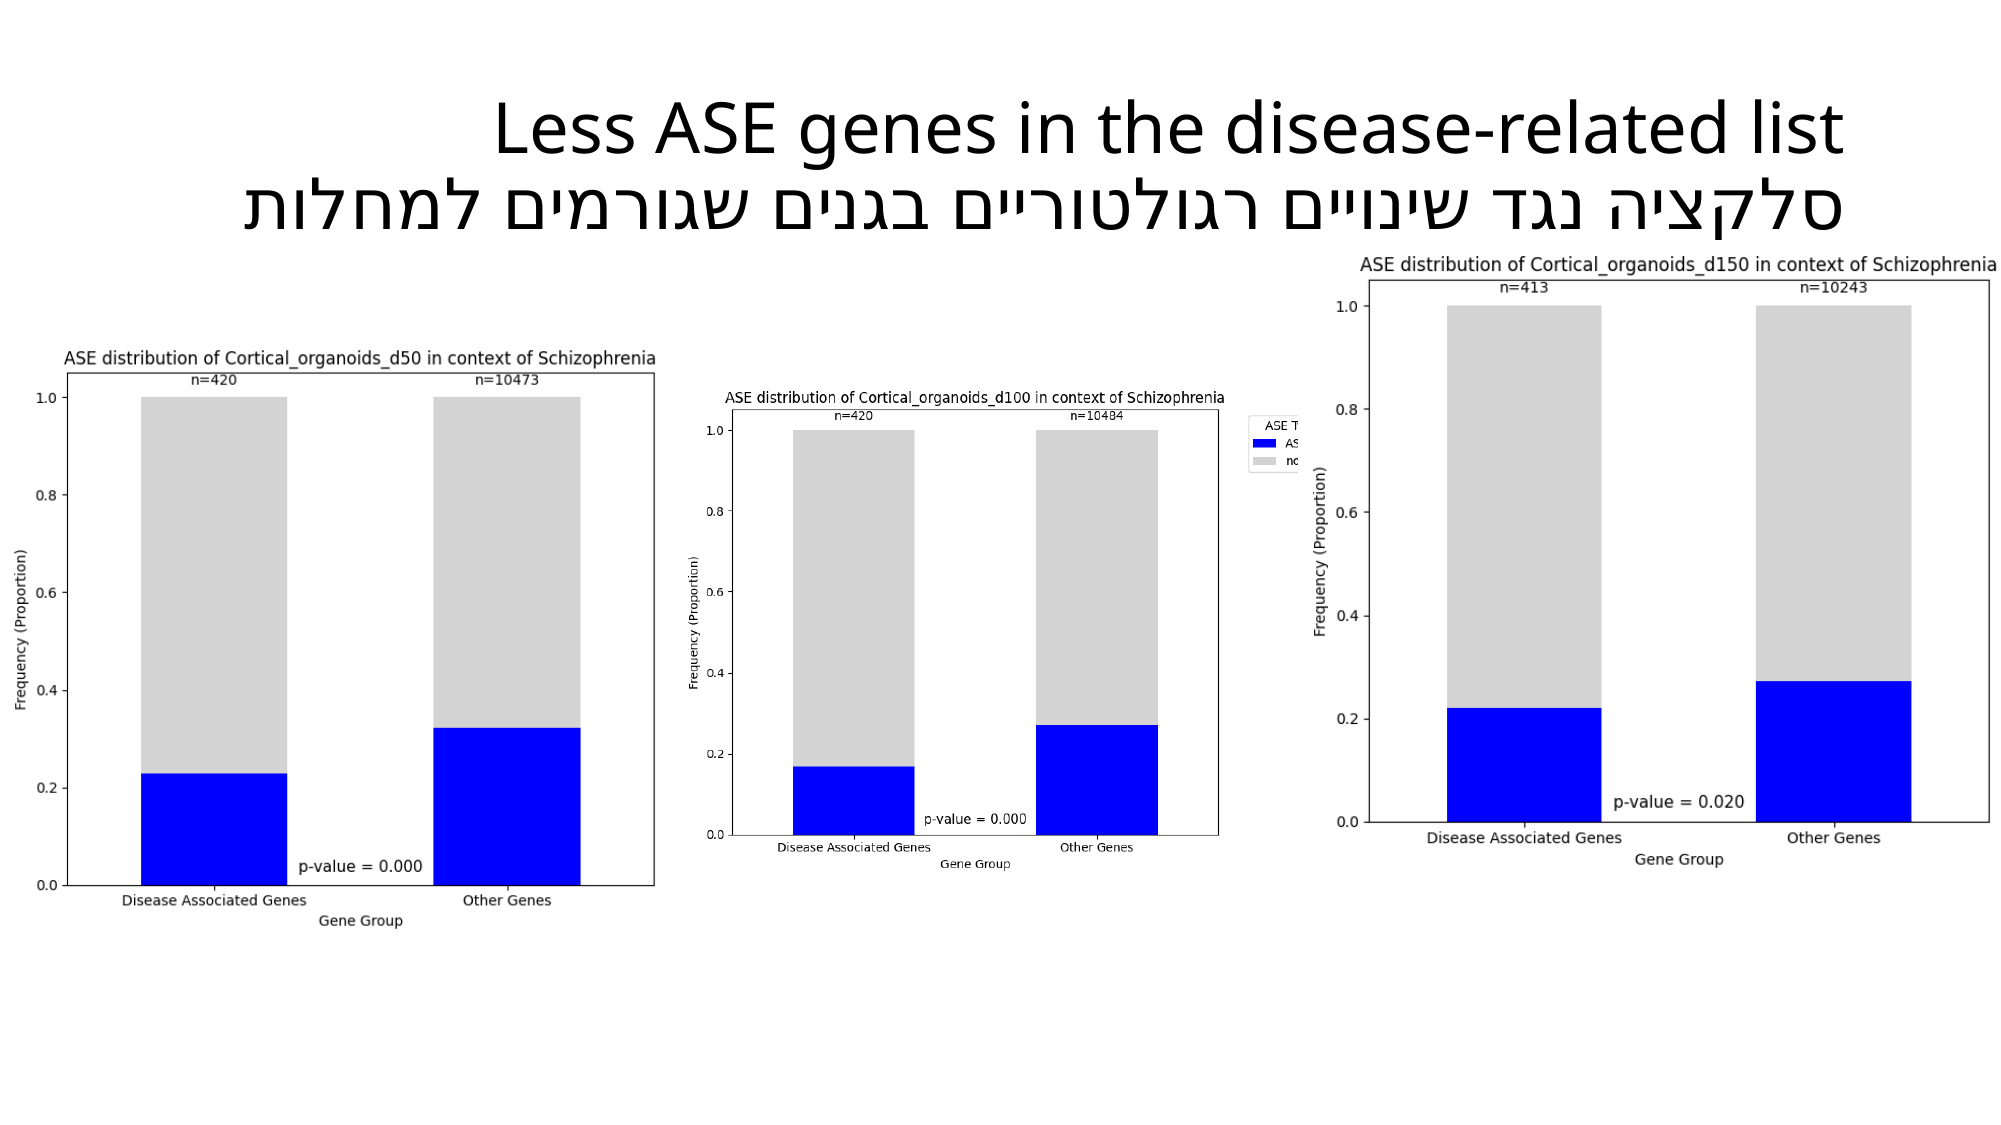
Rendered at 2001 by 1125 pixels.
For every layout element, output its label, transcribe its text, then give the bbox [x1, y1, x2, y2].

picture [676, 240, 2000, 885]
title Less ASE genes in the disease-related list סלקציה נגד שינויים רגולטוריים בגנים שגורמים למחלות [137, 59, 1863, 278]
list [0, 334, 812, 945]
